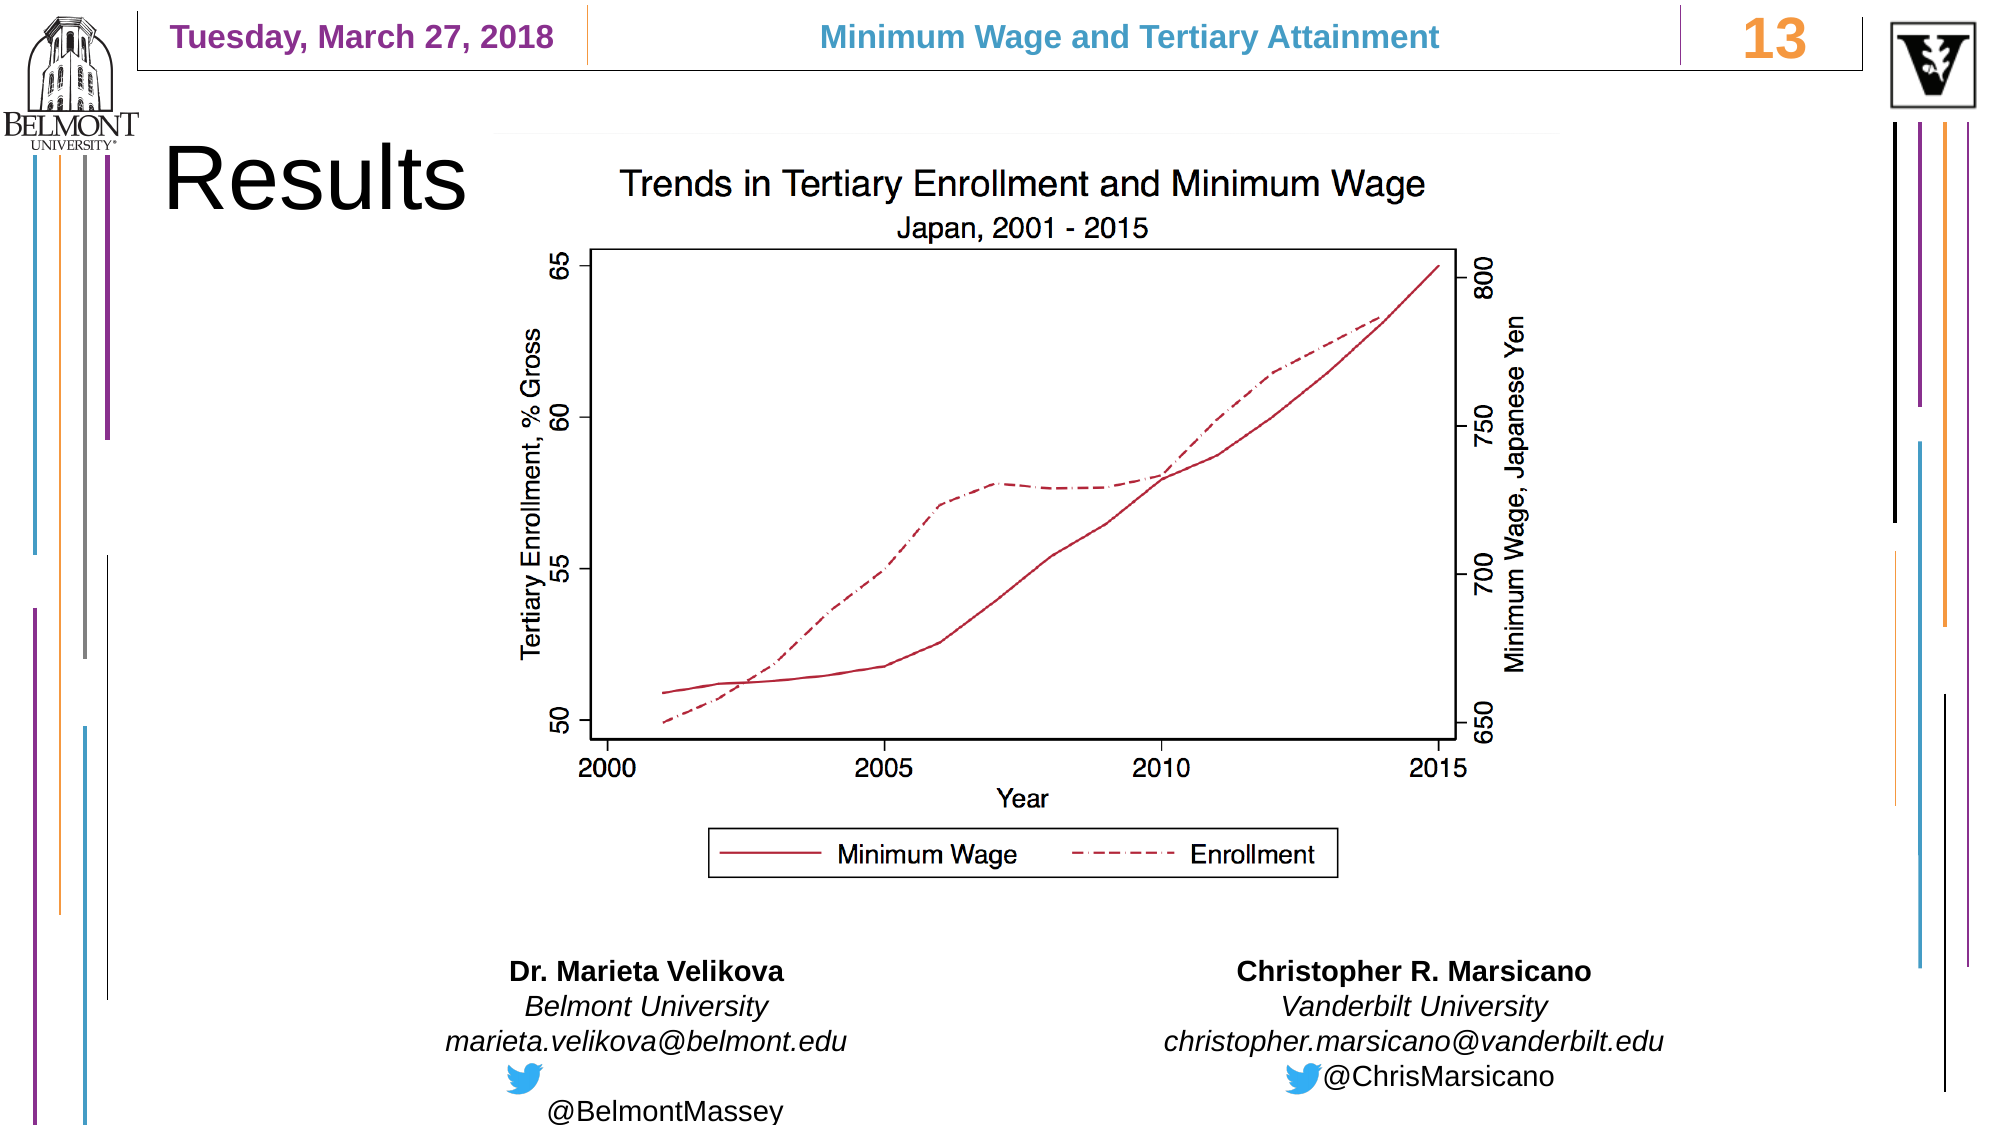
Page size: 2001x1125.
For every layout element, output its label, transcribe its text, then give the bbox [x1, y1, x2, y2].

title Results [147, 70, 1863, 289]
footer Minimum Wage and Tertiary Attainment [589, 5, 1672, 66]
slide_number 12 [1687, 5, 1863, 66]
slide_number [137, 5, 588, 66]
picture [3, 16, 139, 150]
picture [497, 1051, 552, 1107]
picture [1276, 1051, 1331, 1107]
picture [493, 133, 1560, 914]
